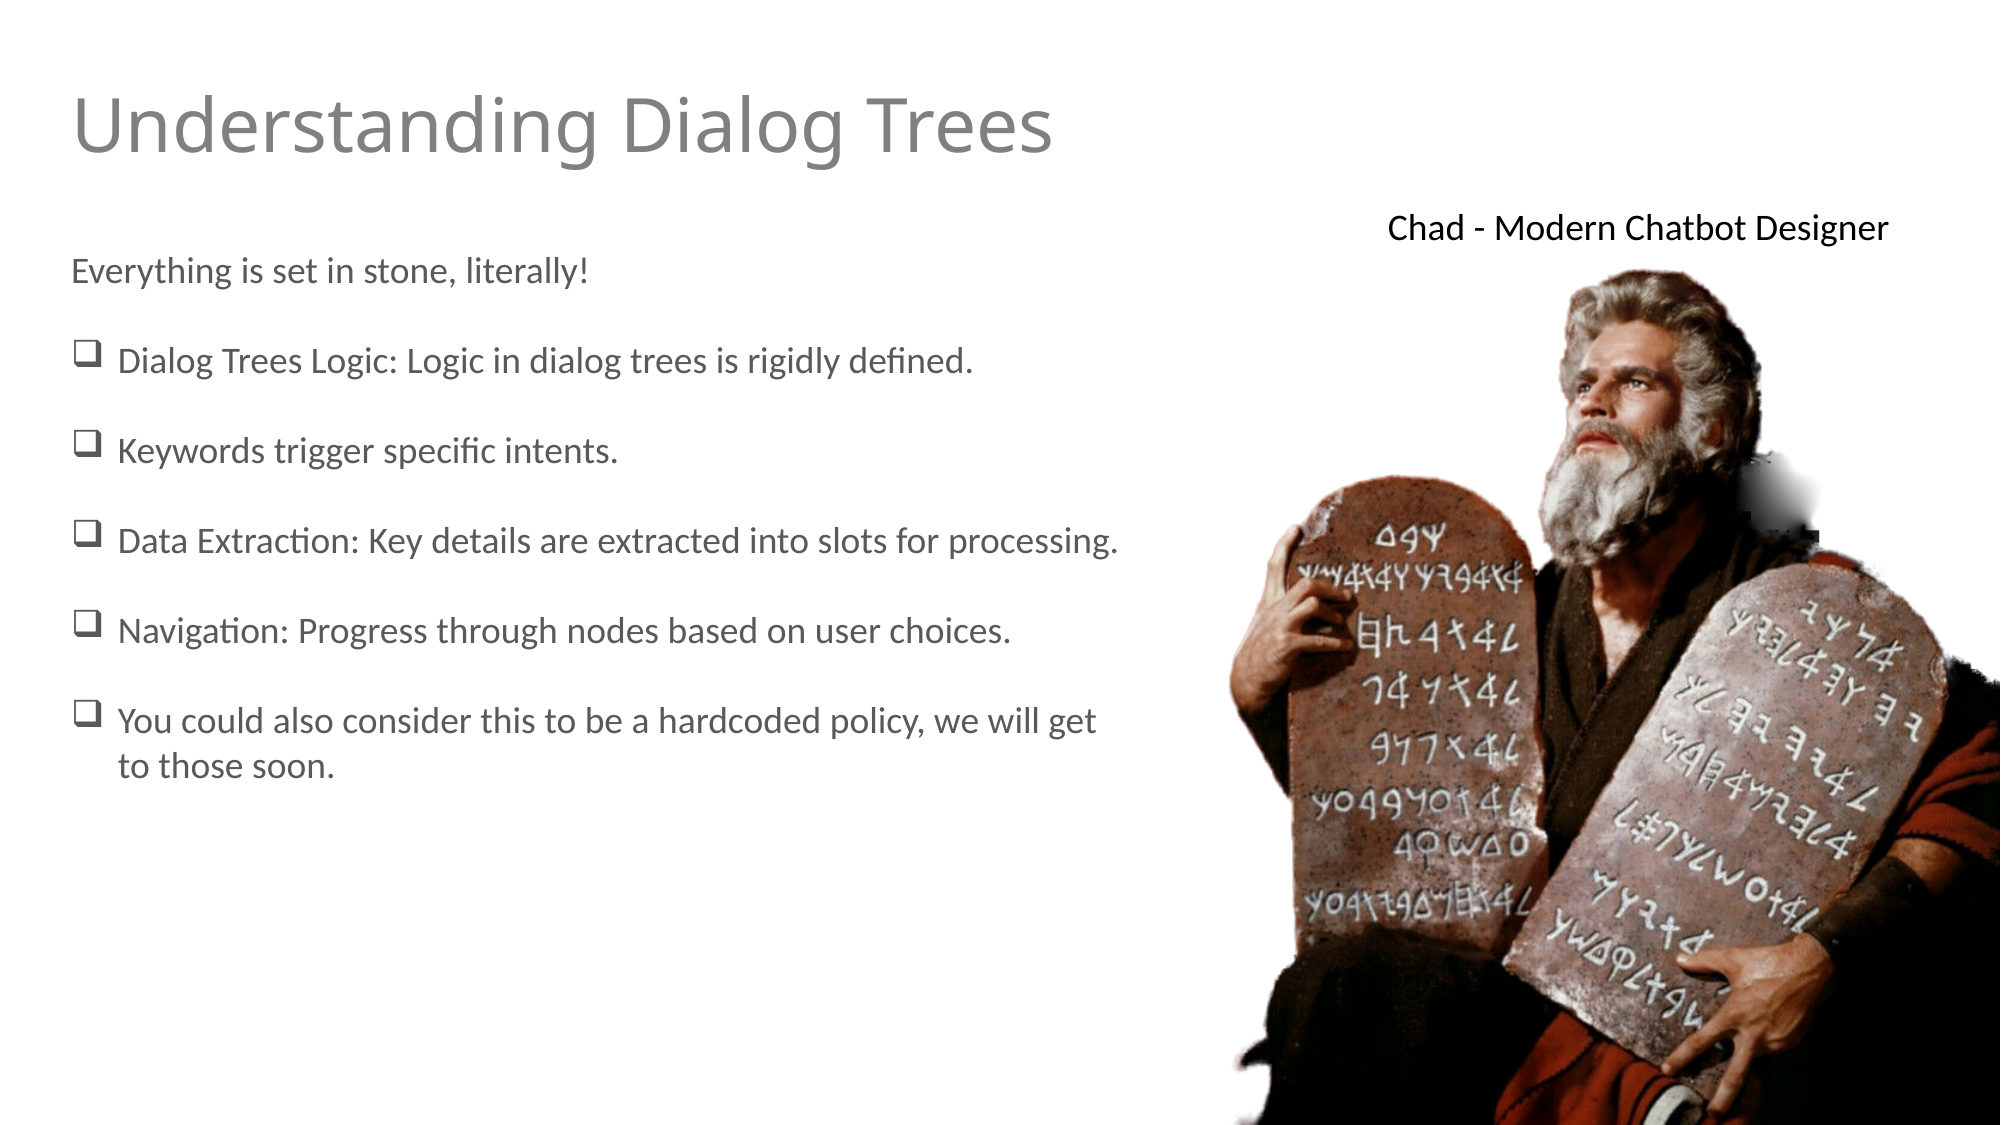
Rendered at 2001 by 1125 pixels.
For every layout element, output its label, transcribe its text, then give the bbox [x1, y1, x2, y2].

picture [1186, 108, 2000, 1125]
text_box Everything is set in stone, literally! Dialog Trees Logic: Logic in dialog trees is rigidly defined. Keywords trigger specific intents. Data Extraction: Key details are extracted into slots for processing. Navigation: Progress through nodes based on user choices. You could also consider this to be a hardcoded policy, we will get to those soon. [56, 238, 1154, 794]
title Understanding Dialog Trees [56, 19, 1782, 237]
